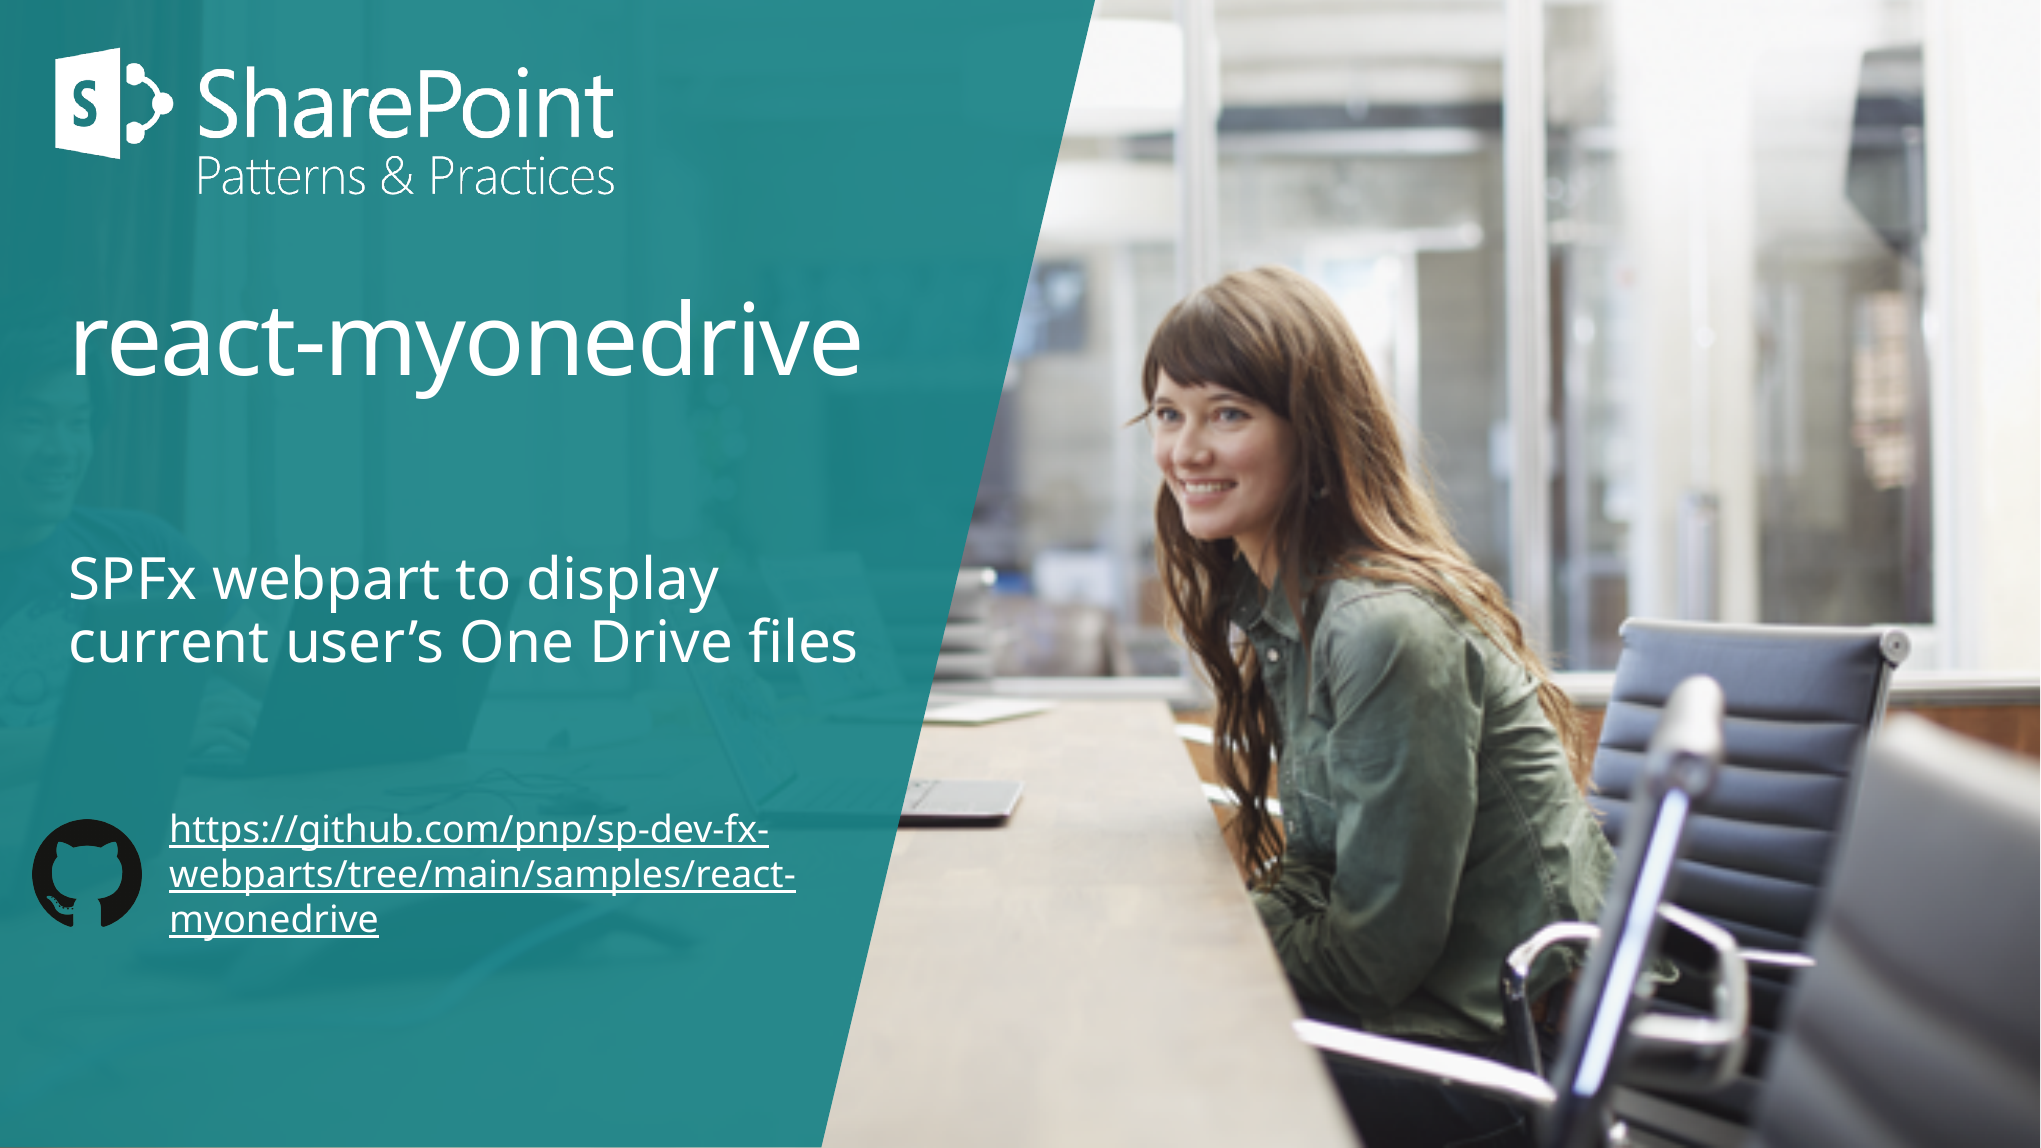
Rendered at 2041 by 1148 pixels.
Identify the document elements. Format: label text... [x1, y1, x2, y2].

picture [822, 0, 2041, 1148]
text_box https://github.com/pnp/sp-dev-fx-webparts/tree/main/samples/react-myonedrive [154, 797, 849, 947]
picture [7, 0, 660, 238]
picture [31, 819, 142, 927]
list SPFx webpart to display current user’s One Drive files [45, 461, 889, 762]
title react-myonedrive [45, 273, 1078, 649]
